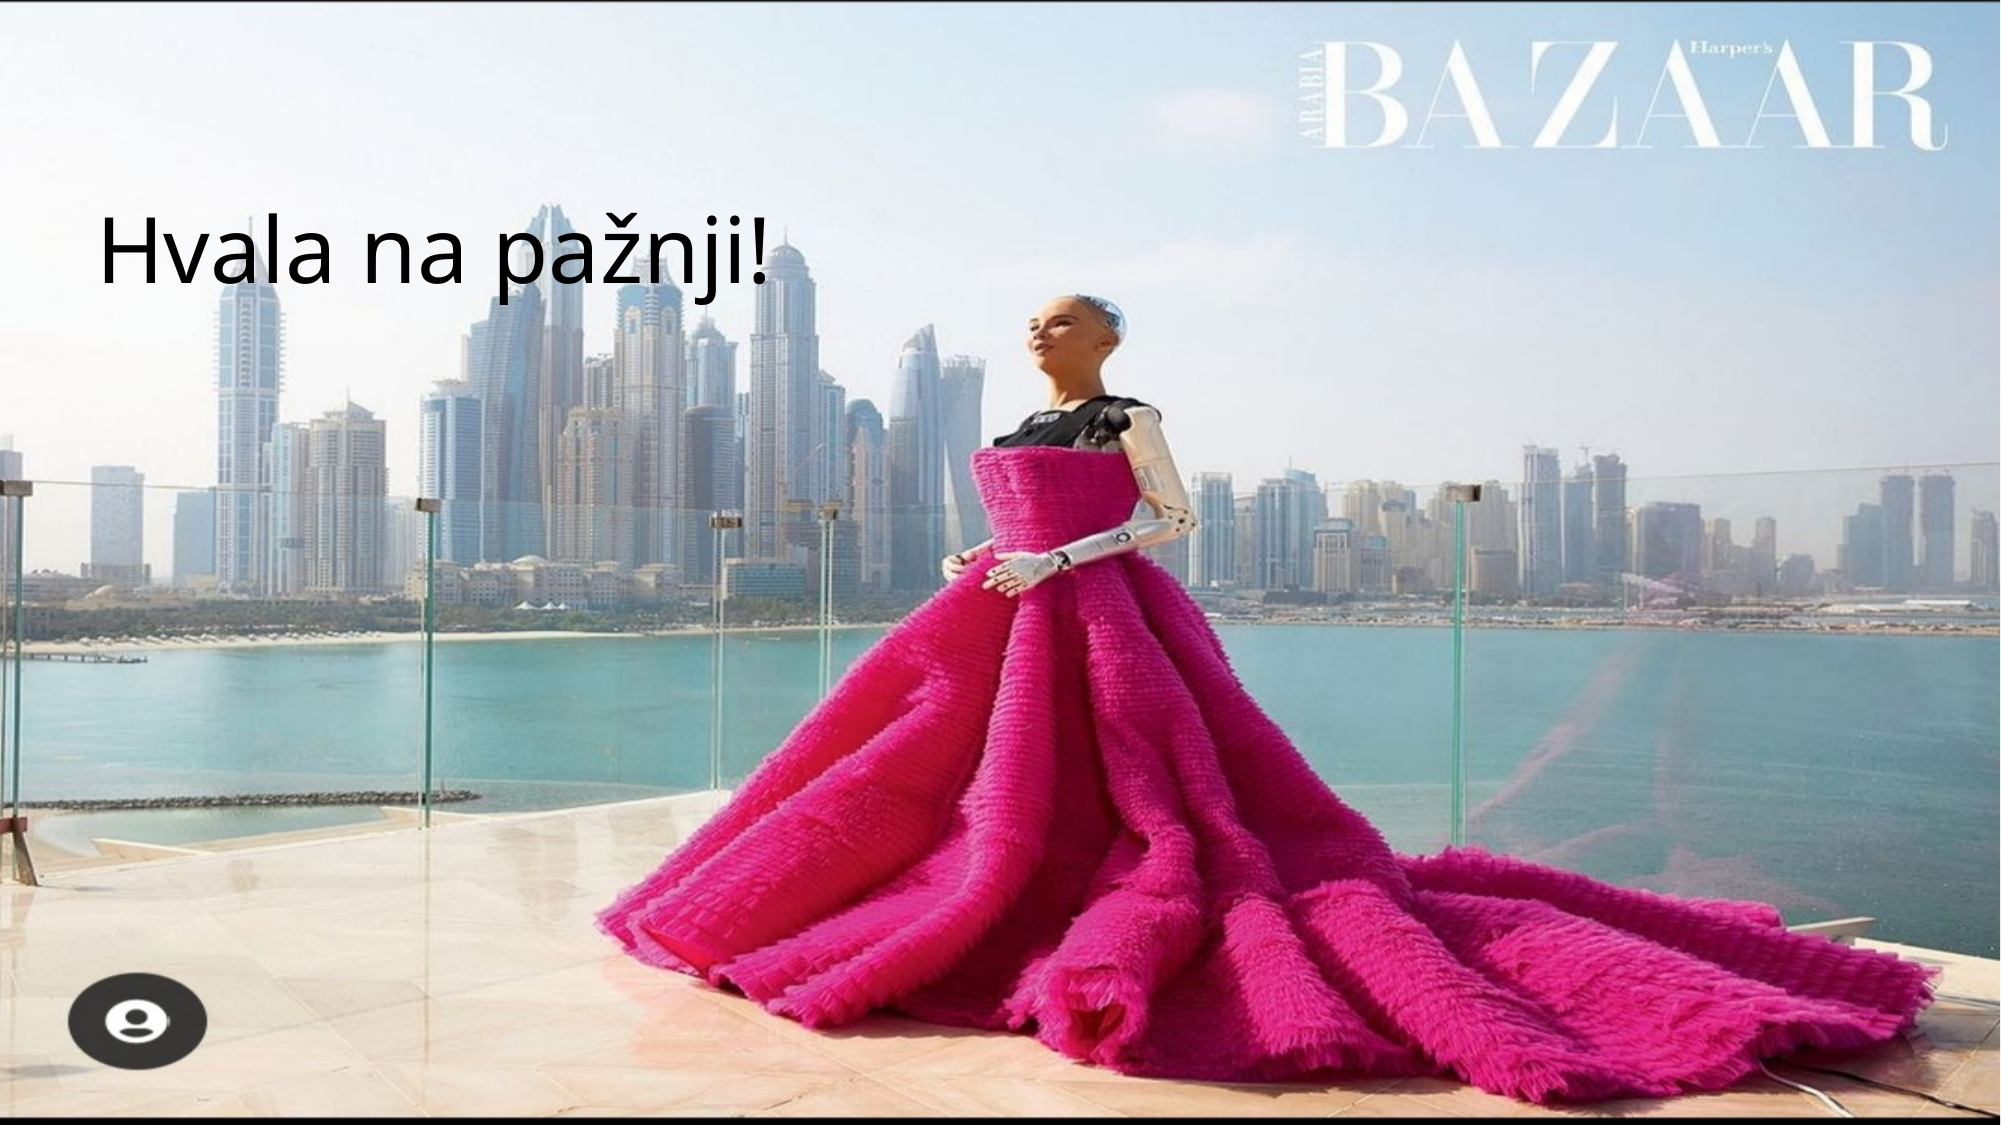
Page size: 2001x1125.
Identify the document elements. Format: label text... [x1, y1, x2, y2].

picture [0, 0, 2001, 1125]
text_box Hvala na pažnji! [81, 184, 1098, 310]
